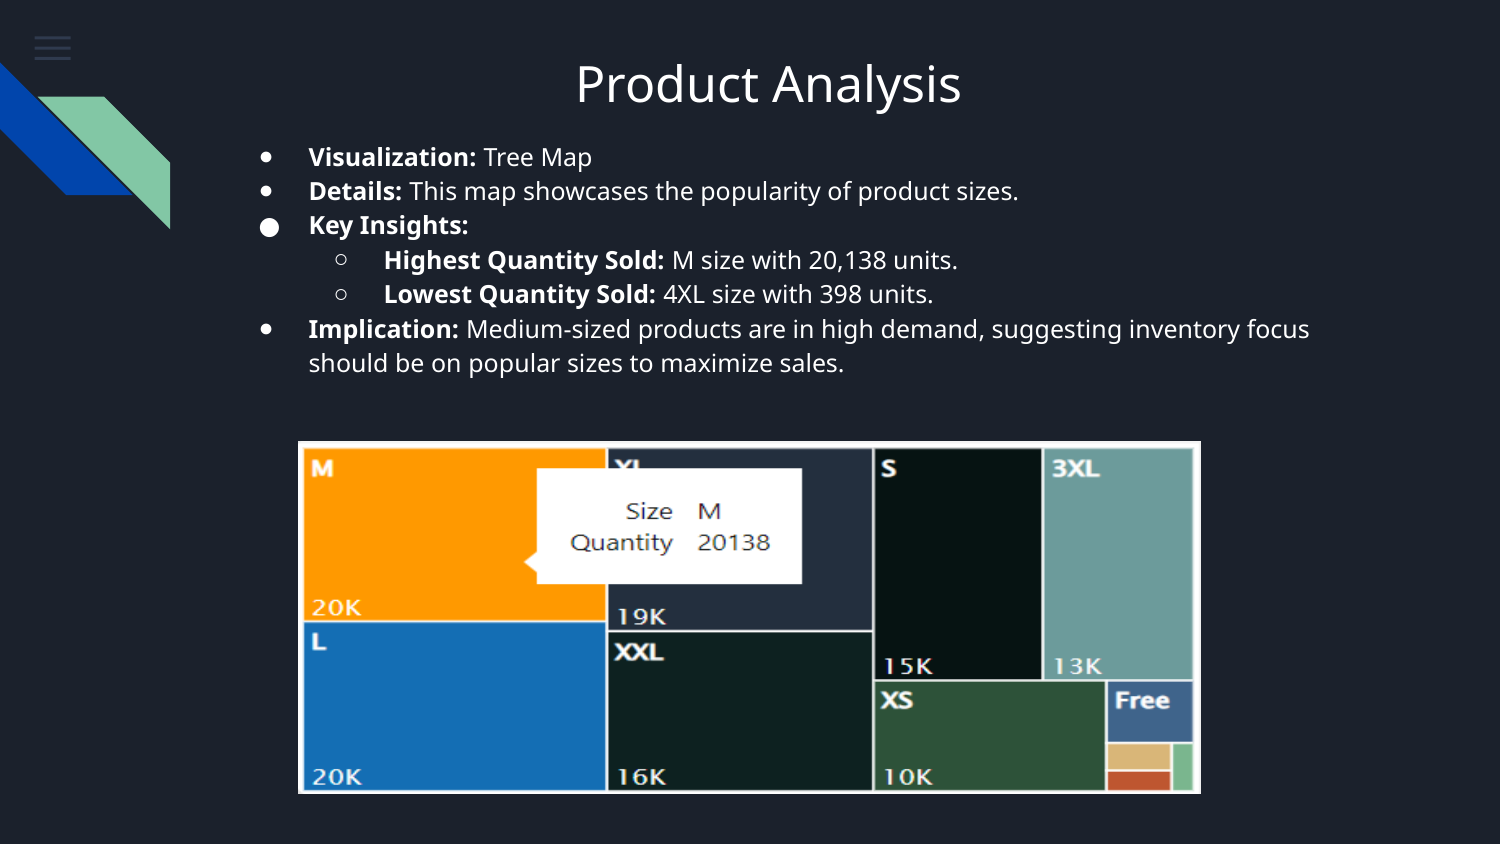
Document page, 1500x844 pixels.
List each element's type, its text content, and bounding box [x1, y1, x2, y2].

title Product Analysis [191, 37, 1347, 146]
picture [298, 441, 1202, 794]
list Visualization: Tree Map Details: This map showcases the popularity of product sizes. Key Insights: Highest Quantity Sold: M size with 20,138 units. Lowest Quantity Sold: 4XL size with 398 units. Implication: Medium-sized products are in high demand, suggesting inventory focus should be on popular sizes to maximize sales. [218, 121, 1374, 422]
